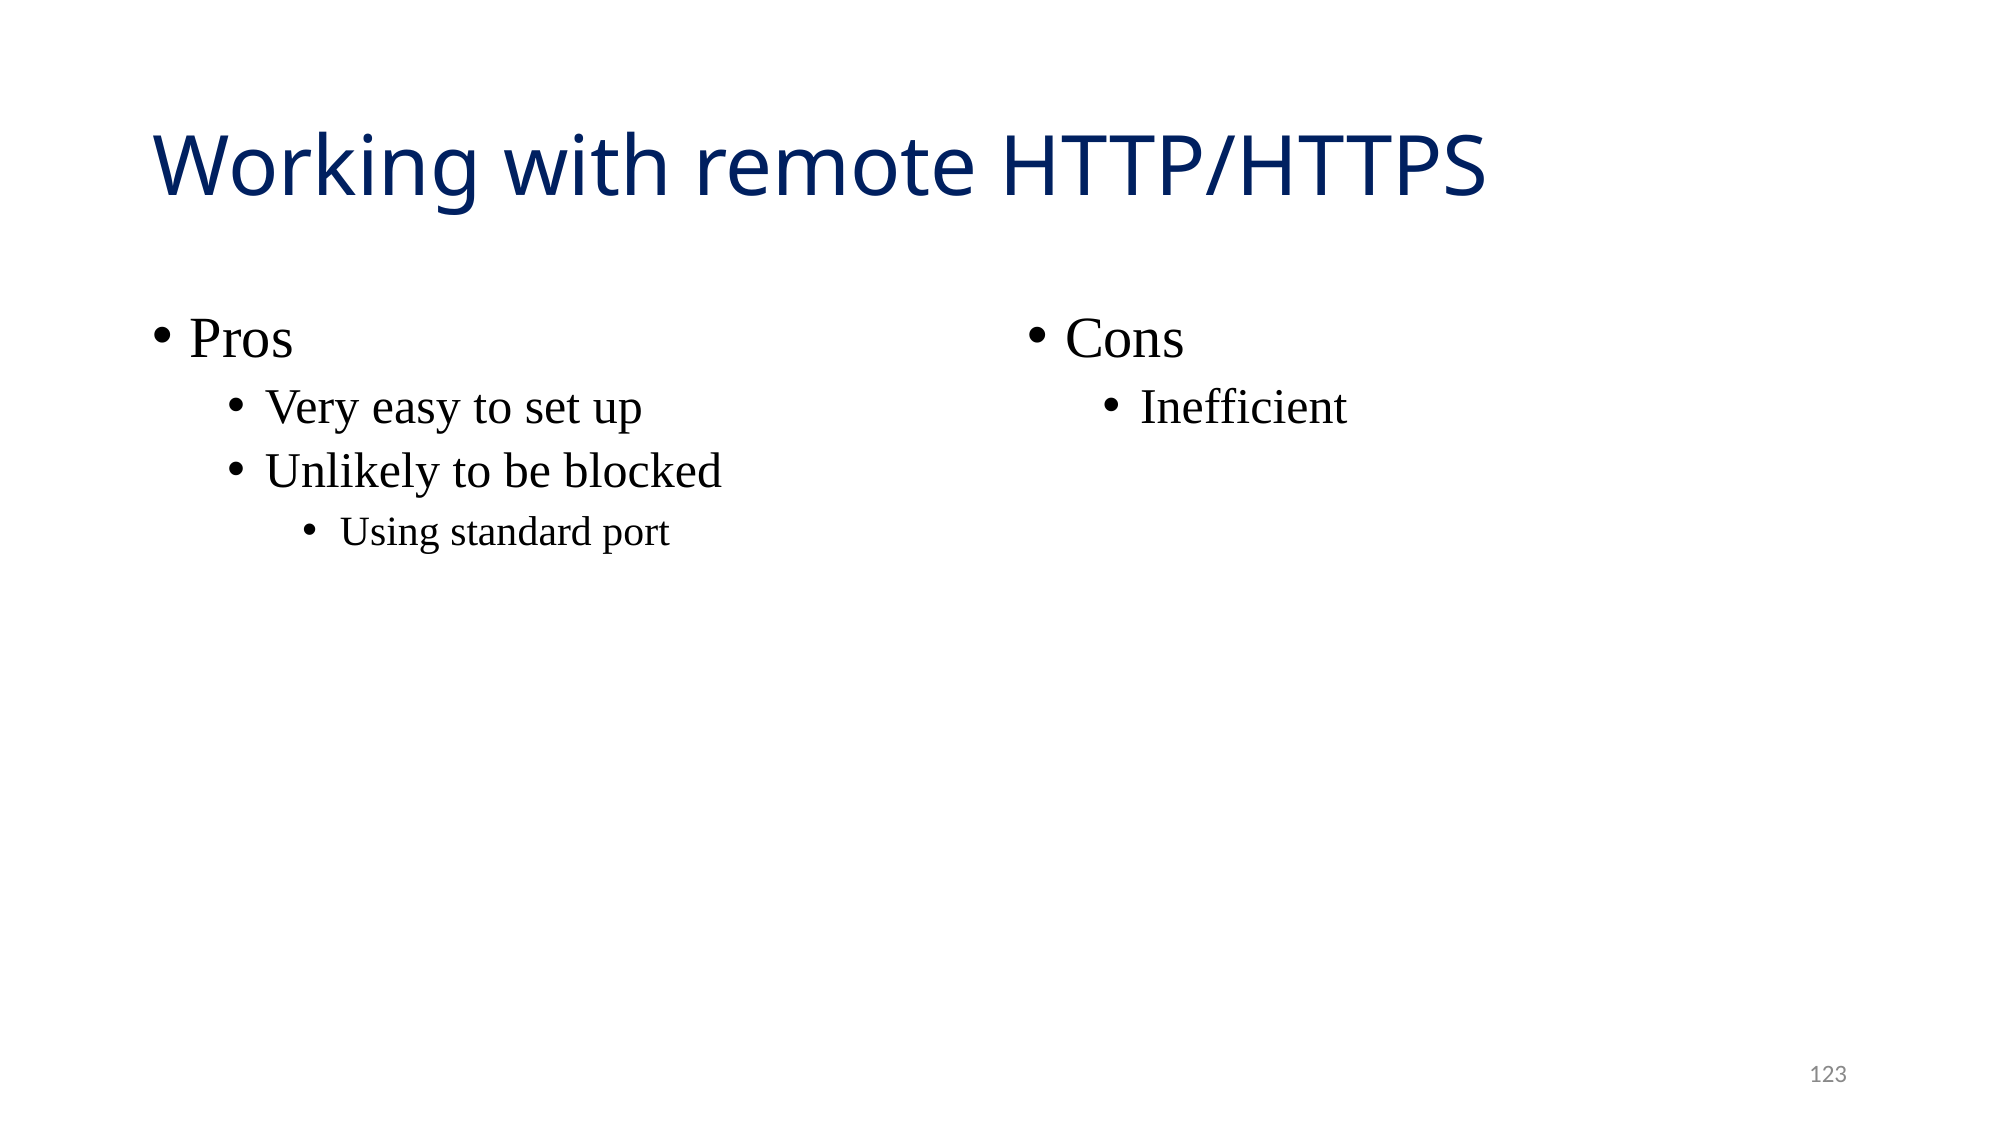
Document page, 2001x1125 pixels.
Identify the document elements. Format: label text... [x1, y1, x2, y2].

title Working with remote HTTP/HTTPS [137, 59, 1863, 278]
list Pros Very easy to set up Unlikely to be blocked Using standard port [137, 299, 988, 1014]
list Cons Inefficient [1012, 299, 1863, 1014]
slide_number 123 [1412, 1042, 1863, 1103]
